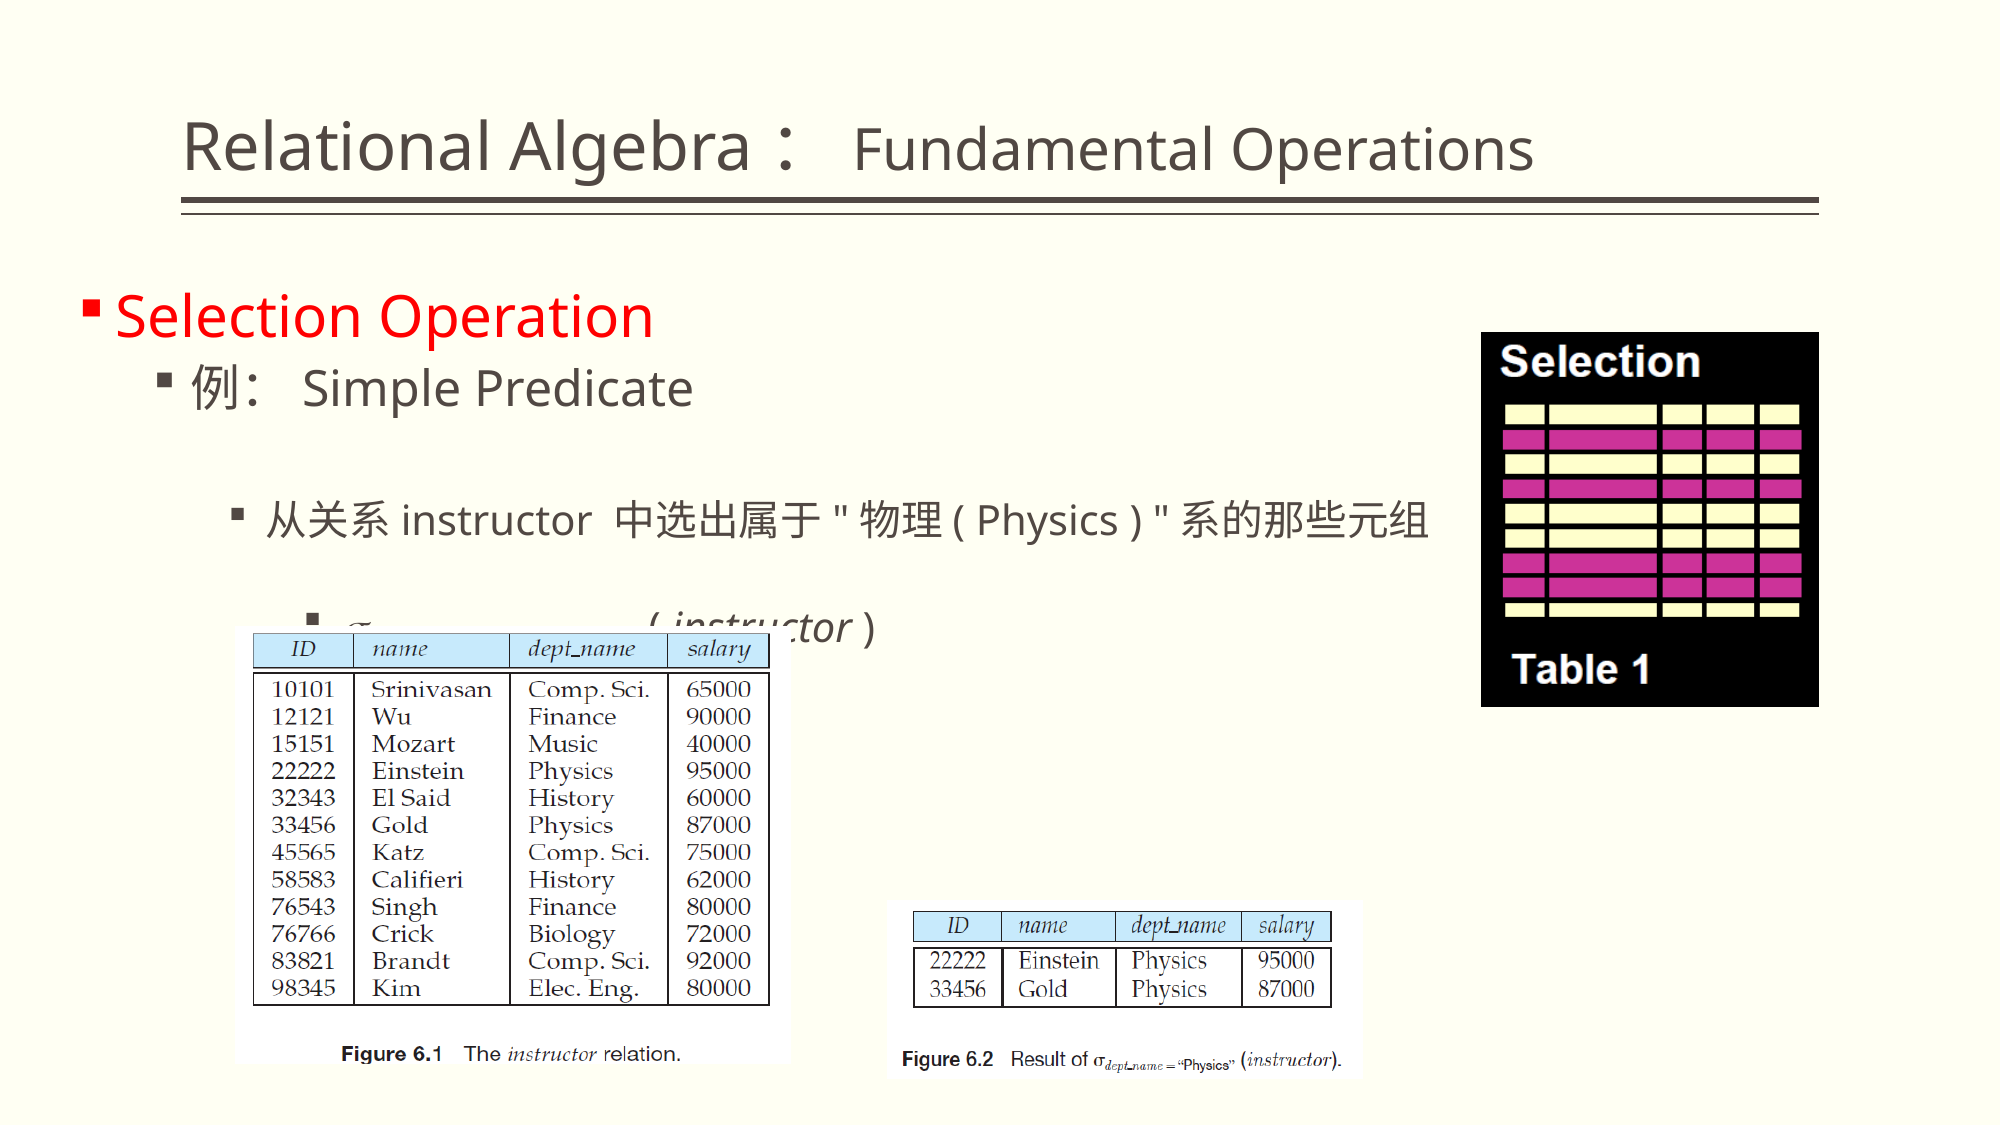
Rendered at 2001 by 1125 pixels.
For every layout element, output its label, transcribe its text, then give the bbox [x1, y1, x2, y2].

picture [1481, 332, 1819, 707]
title Relational Algebra：Fundamental Operations [181, 12, 1819, 193]
picture [235, 626, 791, 1064]
picture [887, 900, 1363, 1079]
list Selection Operation 例：Simple Predicate 从关系instructor 中选出属于"物理( Physics ) "系的那些元组  dept_name=“Physics” ( instructor ) [78, 280, 1460, 1079]
